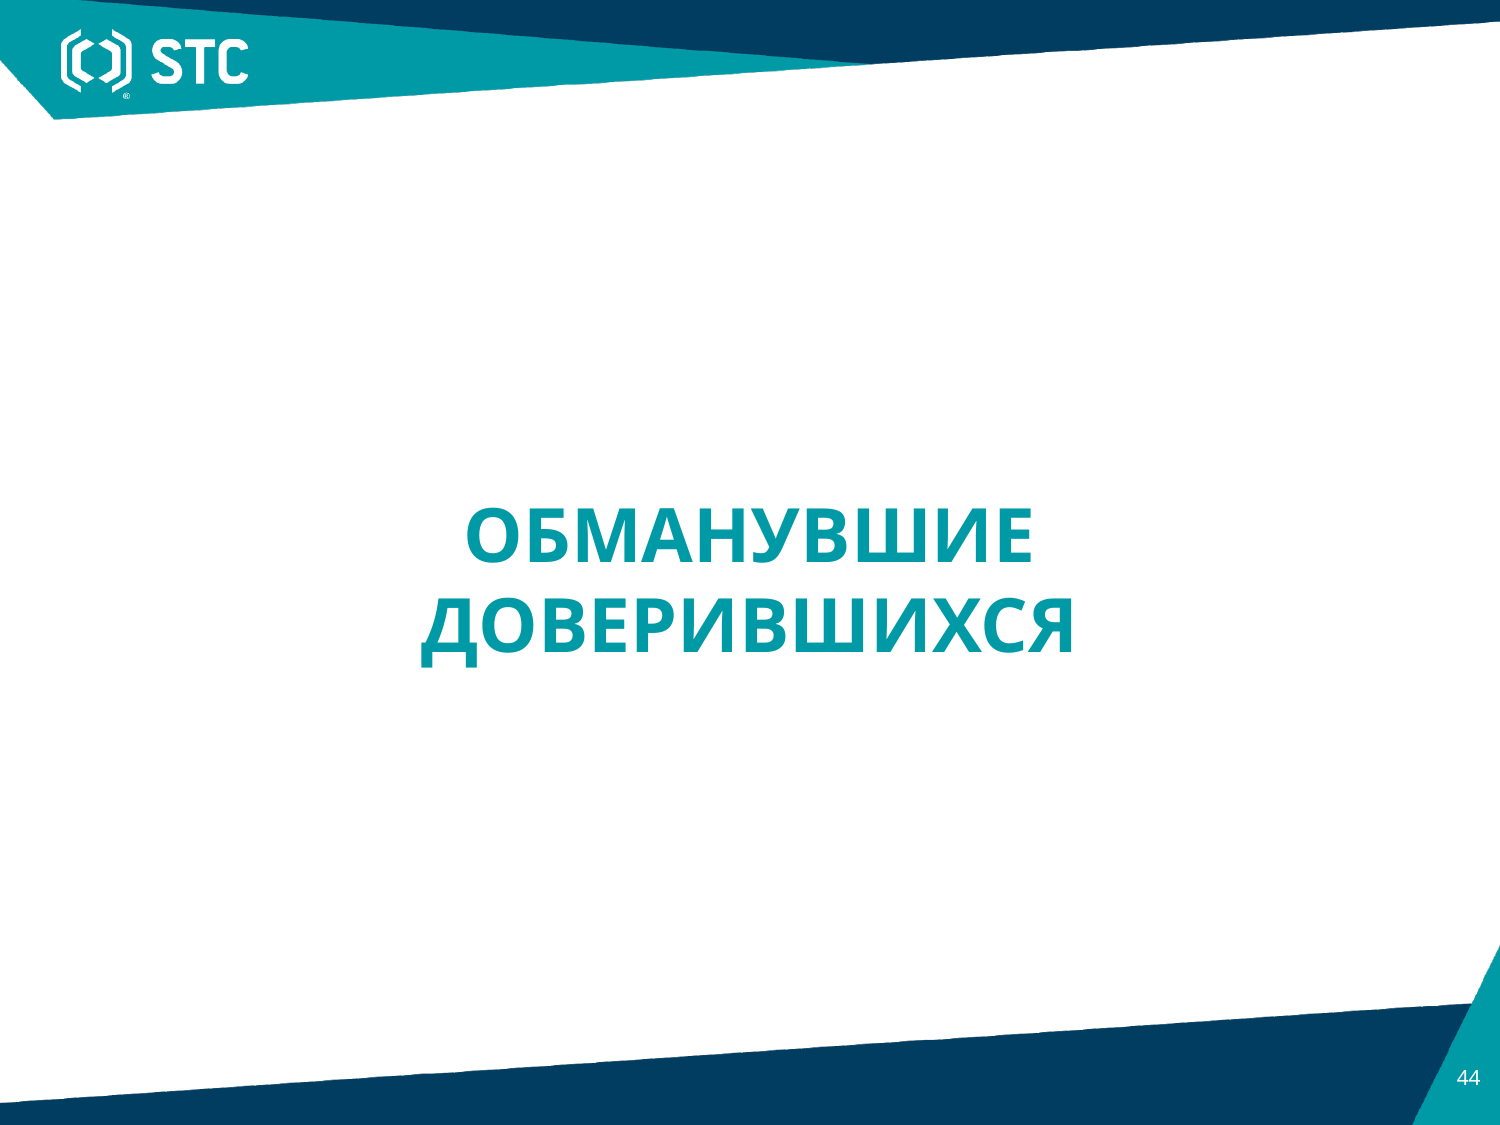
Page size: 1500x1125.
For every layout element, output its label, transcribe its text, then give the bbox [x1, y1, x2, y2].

picture [0, 0, 1500, 1125]
text_box ОБМАНУВШИЕ ДОВЕРИВШИХСЯ [218, 480, 1282, 563]
